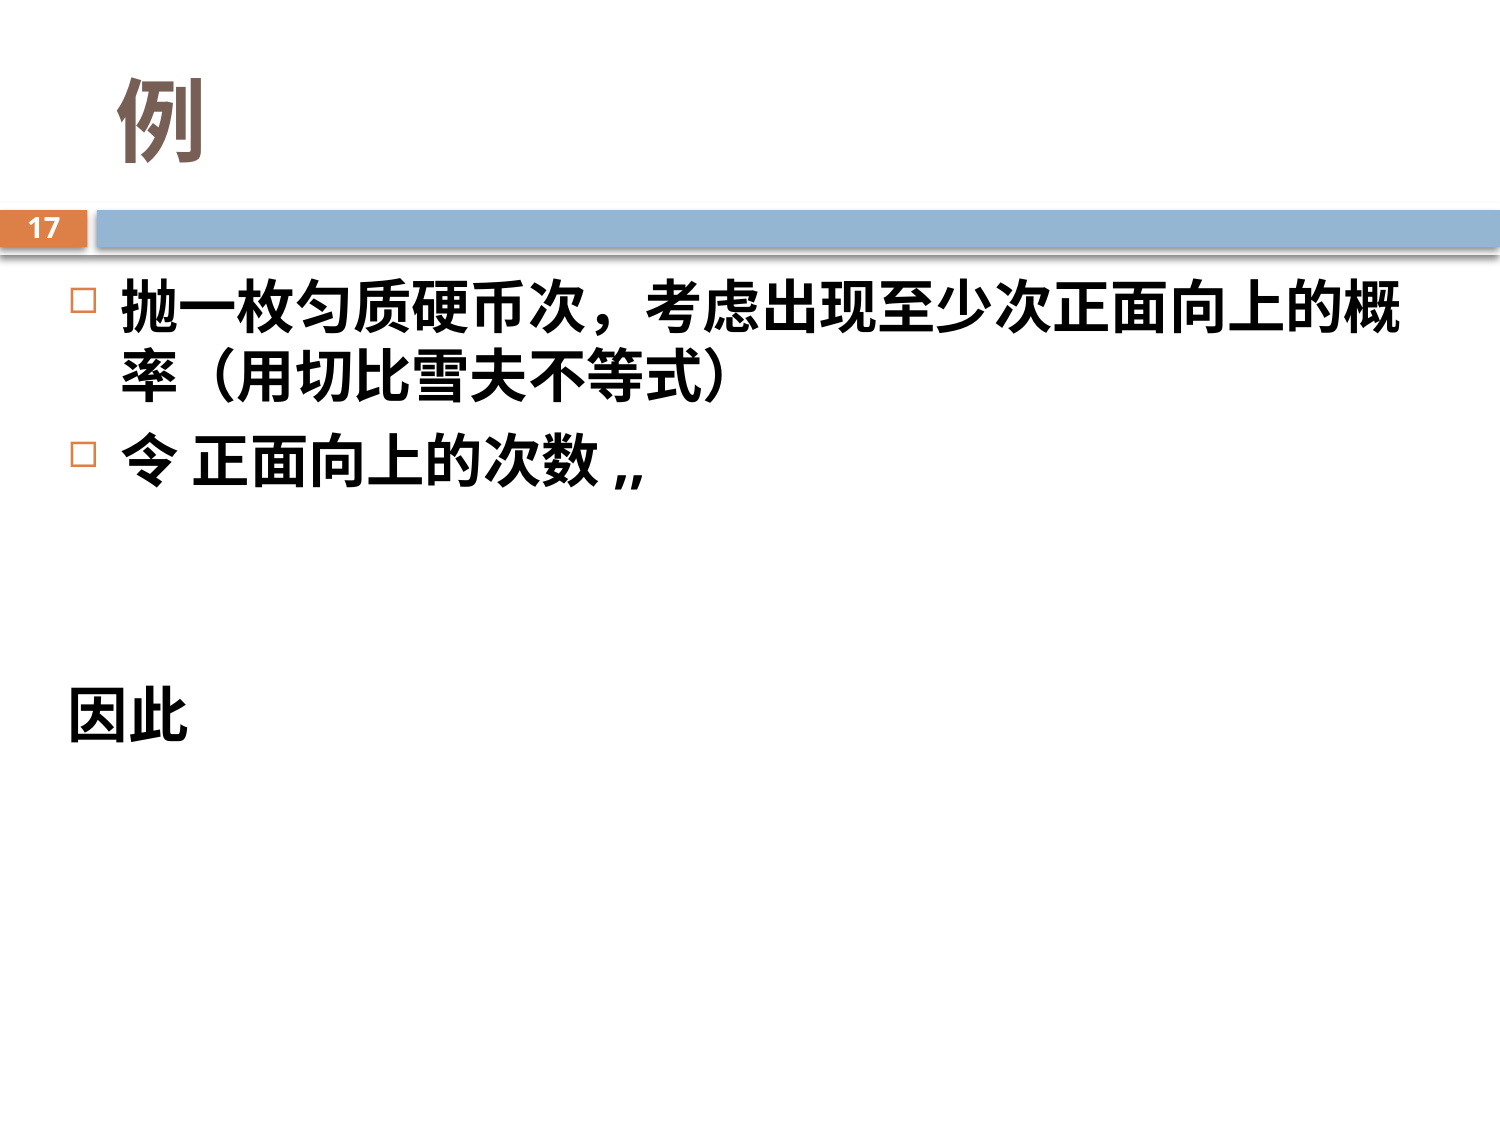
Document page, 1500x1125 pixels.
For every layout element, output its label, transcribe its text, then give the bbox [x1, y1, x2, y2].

title 例 [100, 37, 1438, 200]
slide_number 17 [0, 208, 88, 249]
